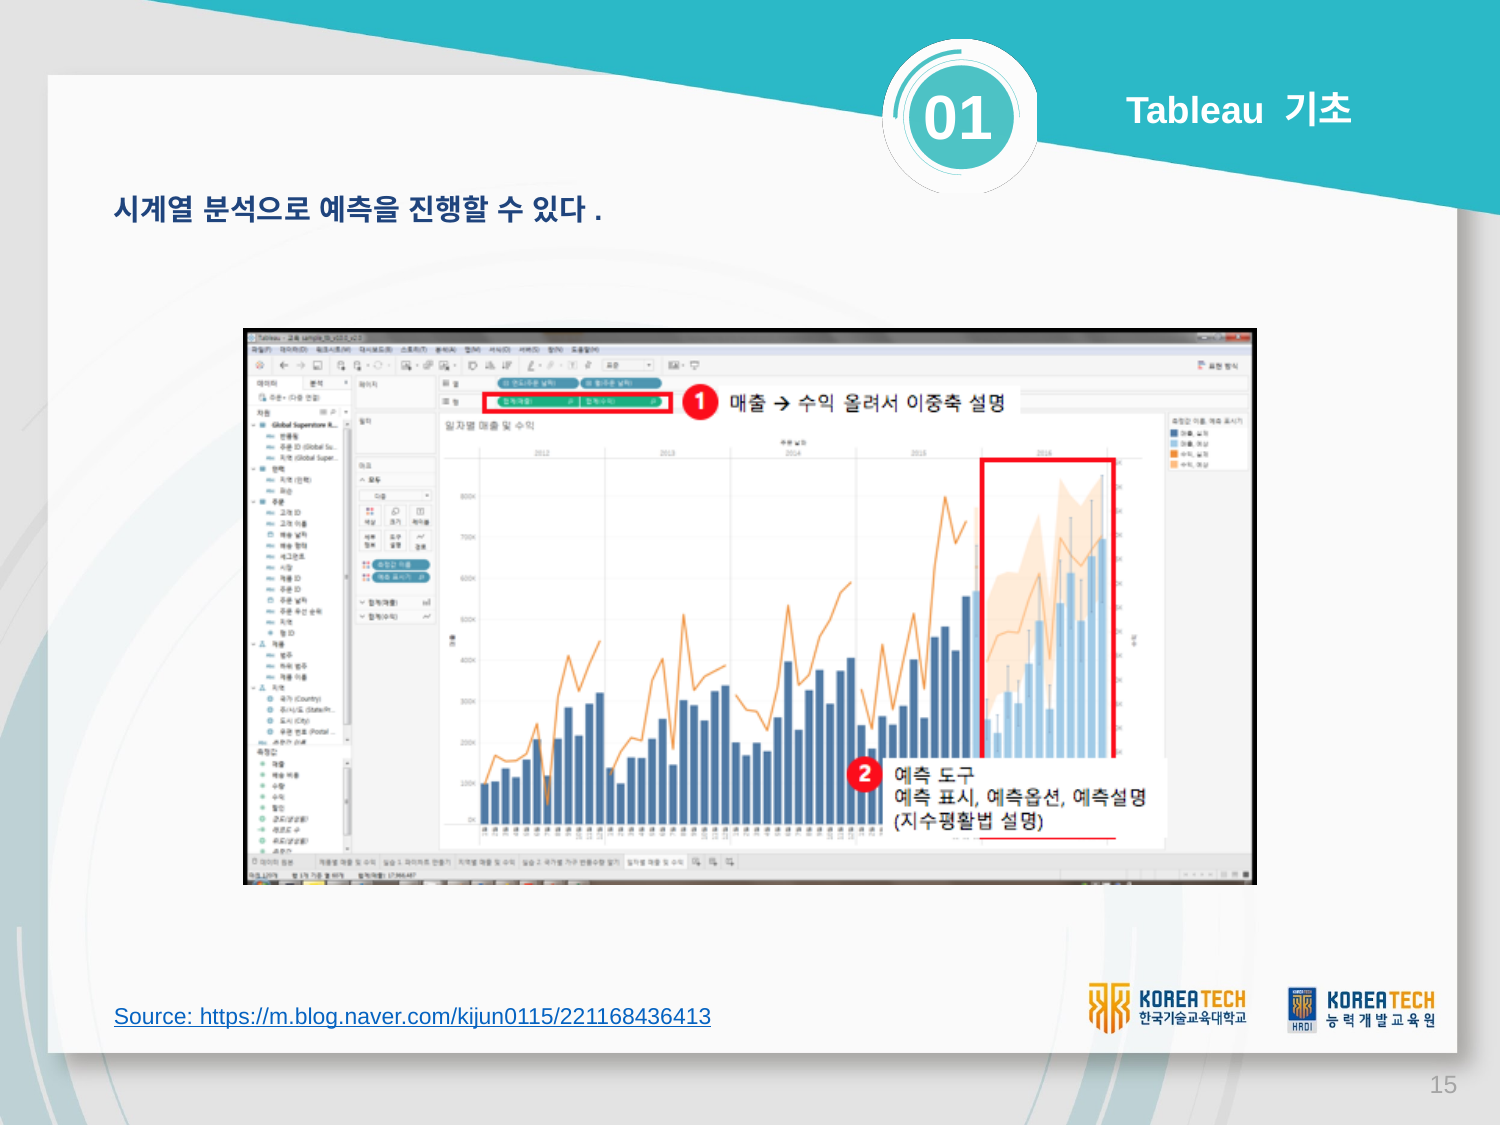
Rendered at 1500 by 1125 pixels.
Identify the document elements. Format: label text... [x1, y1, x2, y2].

text_box Source: https://m.blog.naver.com/kijun0115/221168436413 [99, 986, 987, 1042]
text_box 시계열 분석으로 예측을 진행할 수 있다. [99, 176, 1252, 268]
slide_number 15 [1225, 1053, 1473, 1114]
text_box Tableau 기초 [1046, 78, 1433, 140]
picture [0, 0, 1500, 1125]
